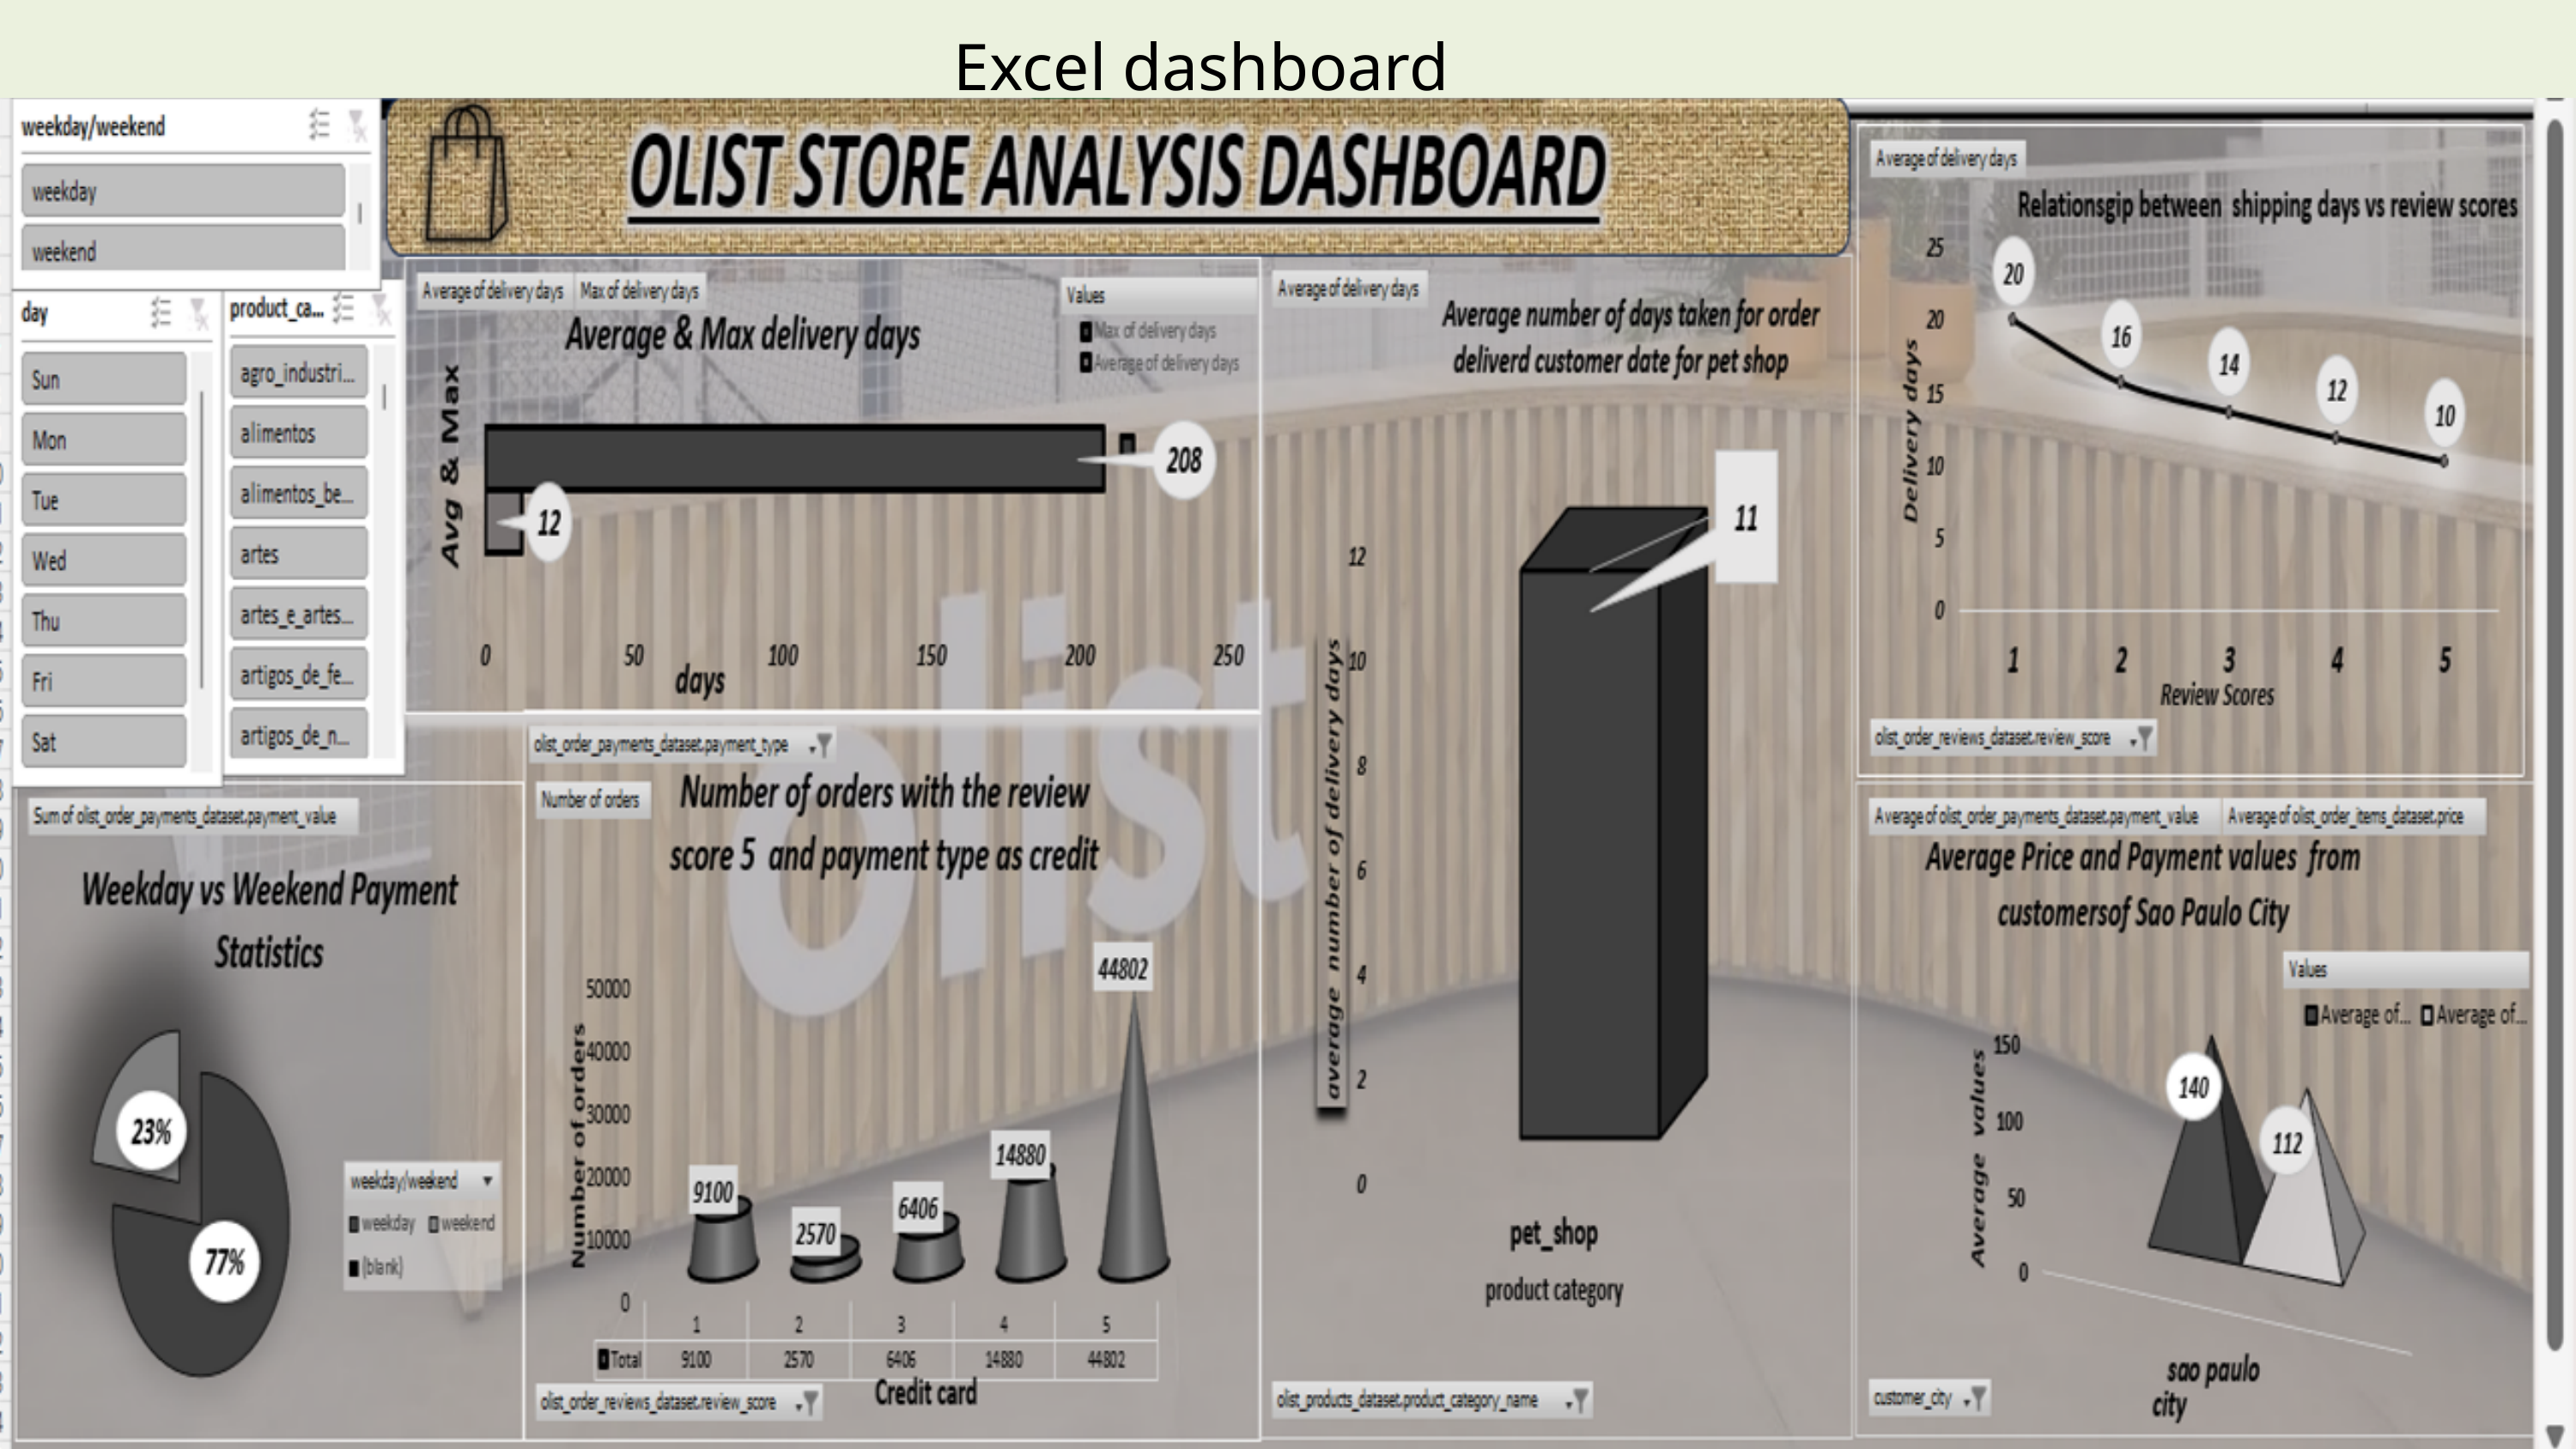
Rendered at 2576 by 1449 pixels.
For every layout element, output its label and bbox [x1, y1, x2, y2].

picture [0, 98, 2576, 1449]
text_box [0, 0, 2576, 97]
